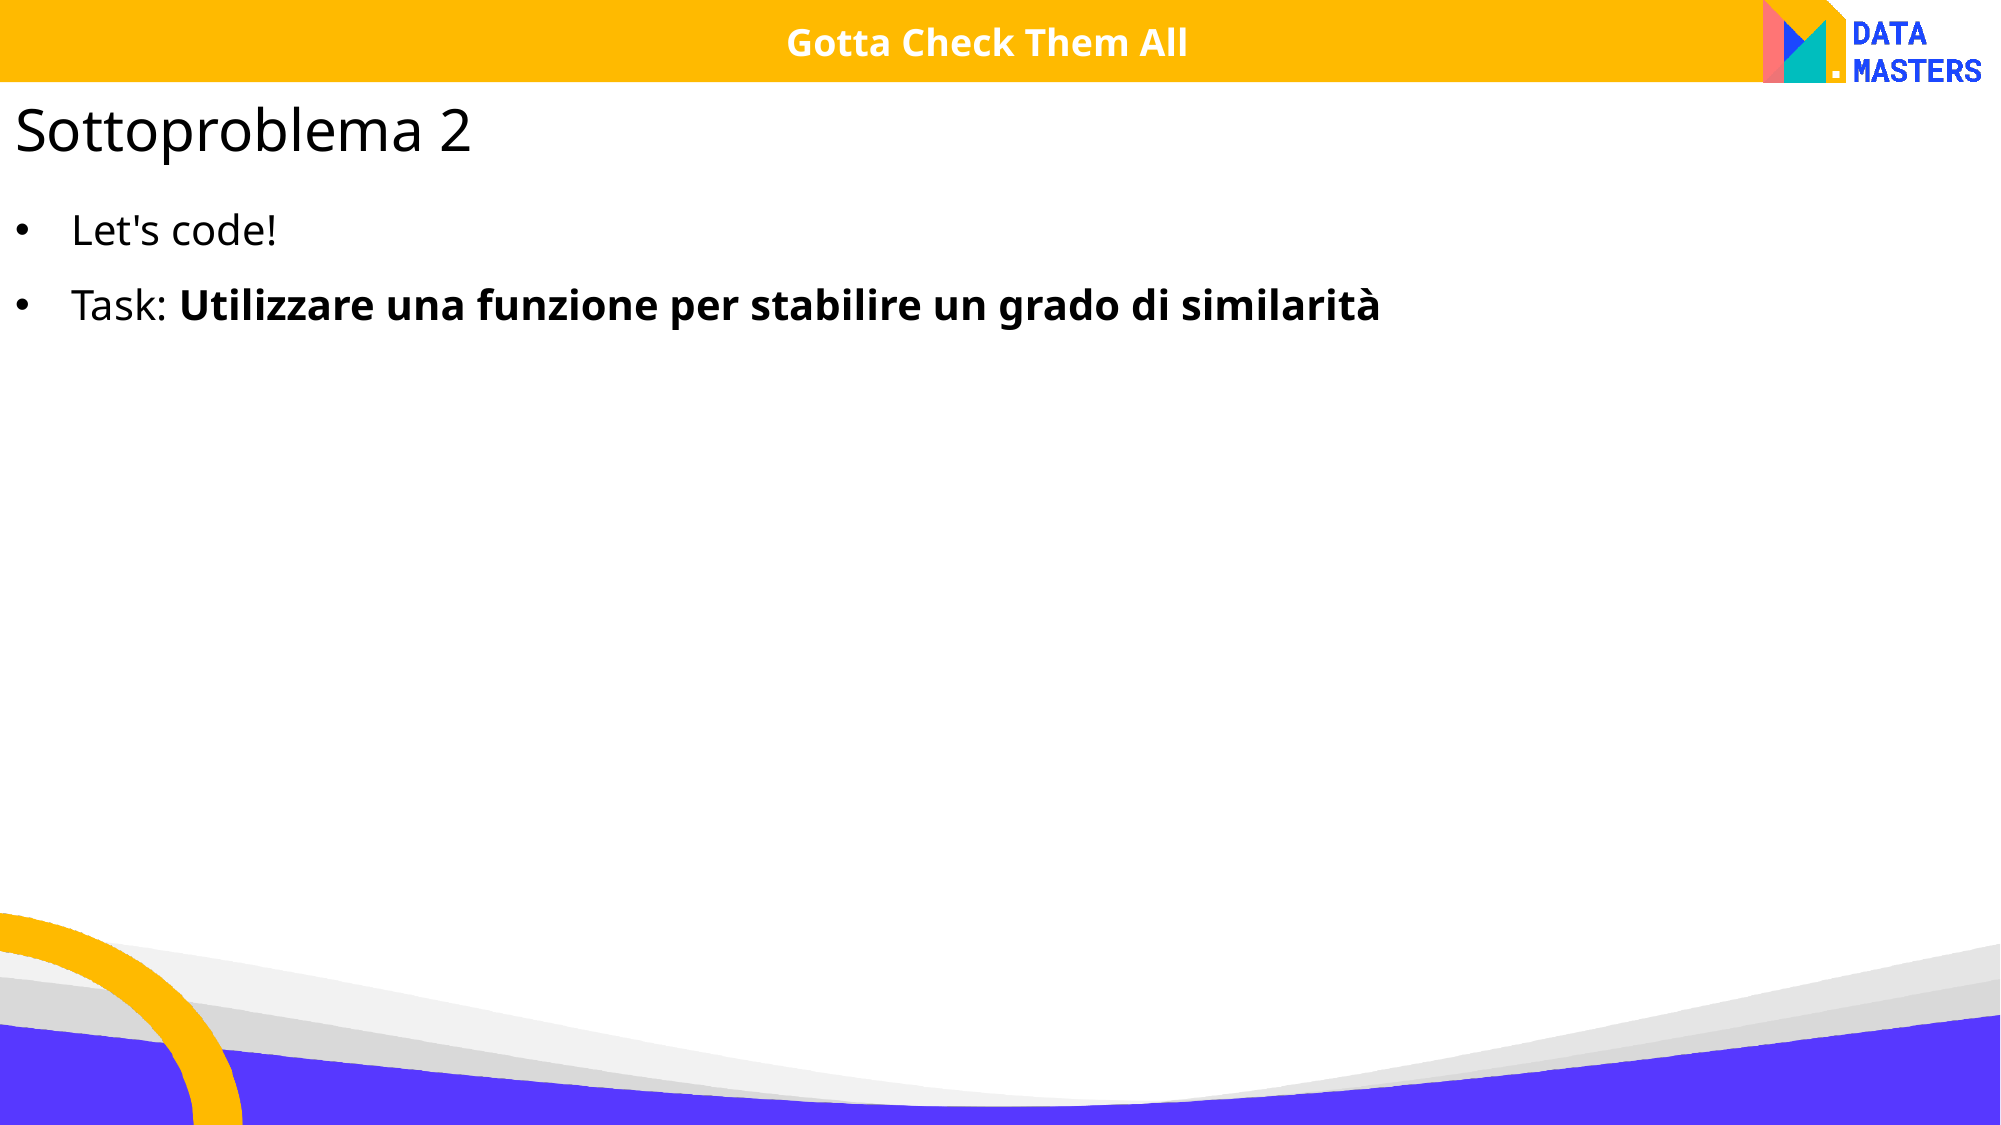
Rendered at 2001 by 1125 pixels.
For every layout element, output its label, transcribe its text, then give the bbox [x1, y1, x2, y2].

picture [0, 896, 2001, 1125]
text_box Sottoproblema 2 [0, 85, 1445, 171]
picture [1763, 0, 1983, 90]
text_box Let's code! Task: Utilizzare una funzione per stabilire un grado di similarità [0, 171, 1852, 337]
text_box Gotta Check Them All [242, 11, 1743, 72]
